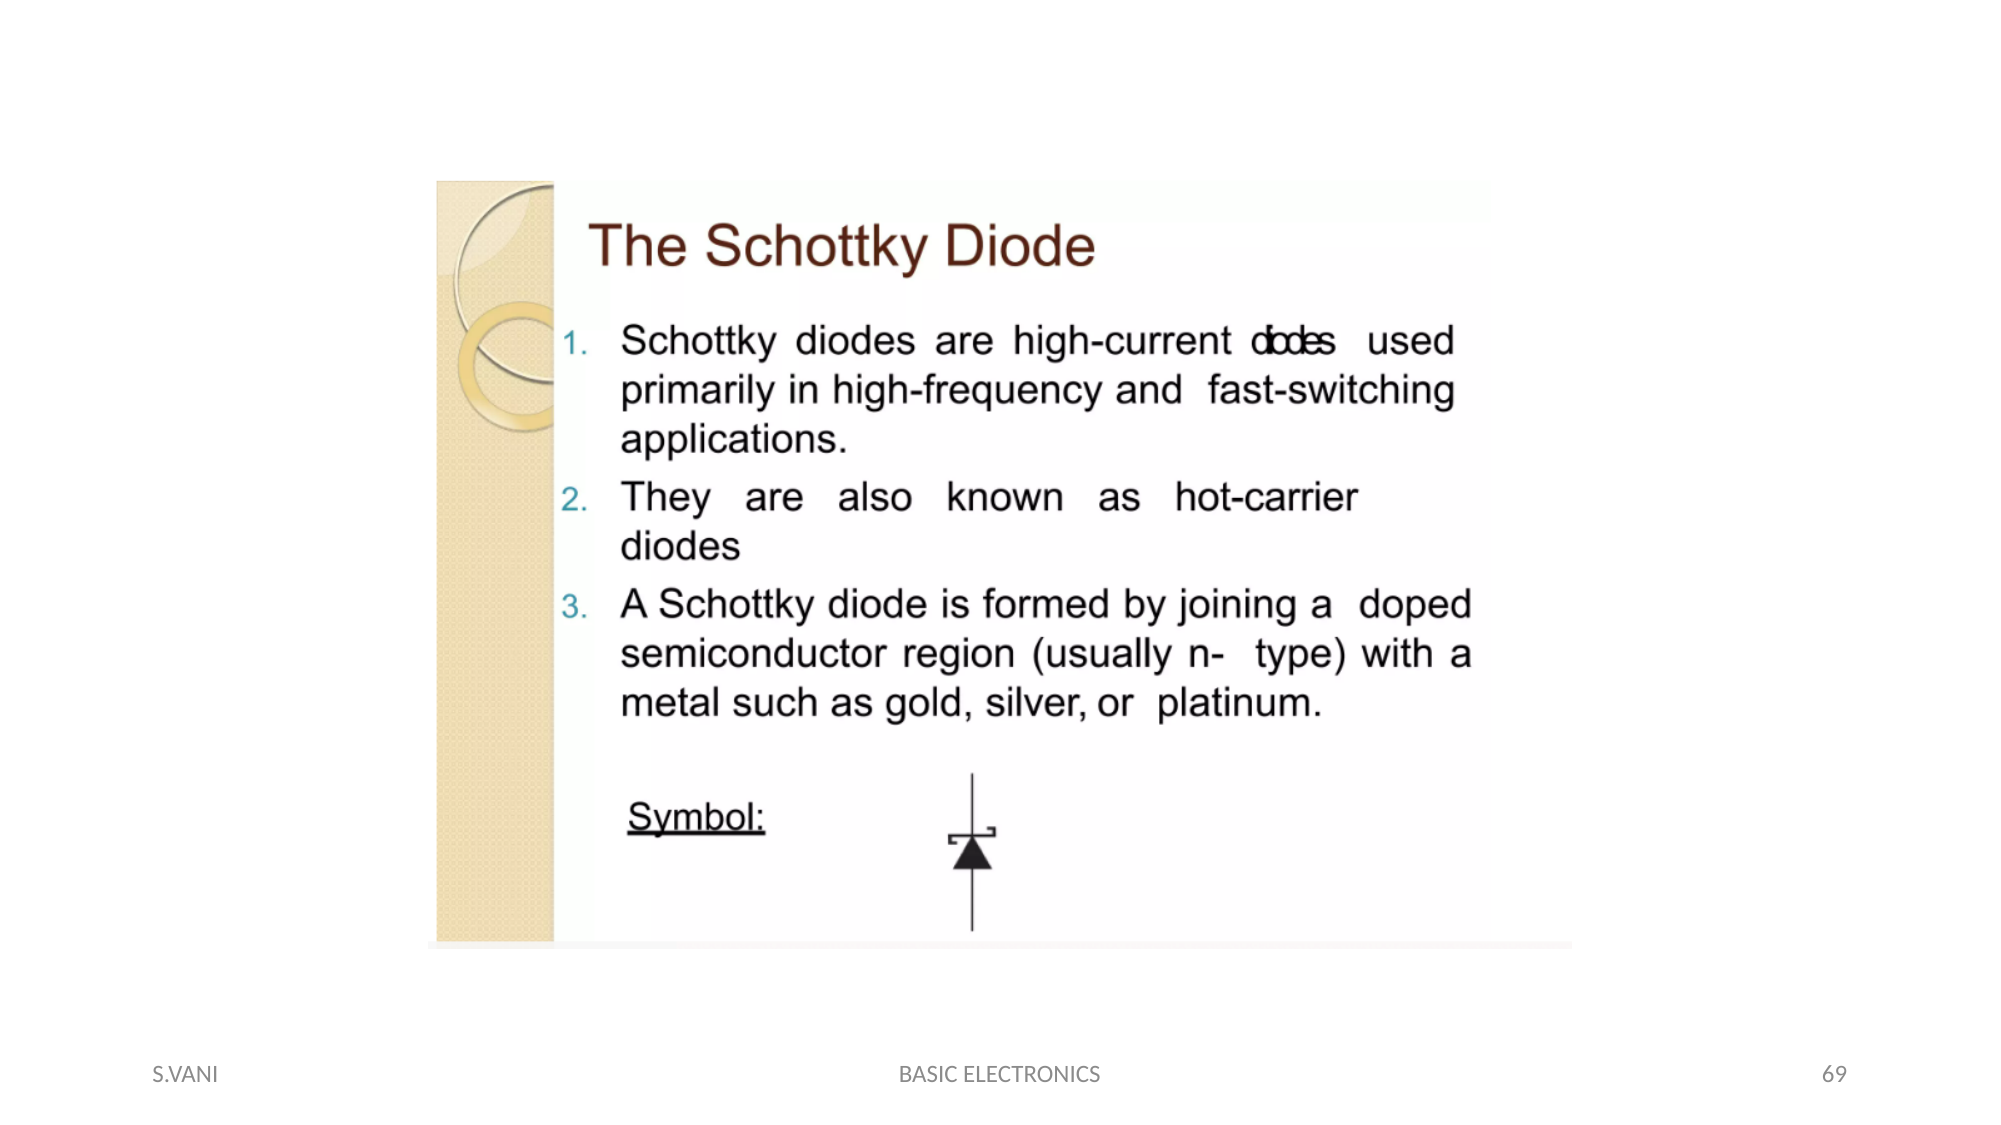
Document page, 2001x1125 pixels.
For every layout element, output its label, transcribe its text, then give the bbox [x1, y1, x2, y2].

footer BASIC ELECTRONICS [662, 1042, 1338, 1103]
slide_number S.VANI [137, 1042, 588, 1103]
slide_number 69 [1412, 1042, 1863, 1103]
picture [428, 176, 1572, 949]
